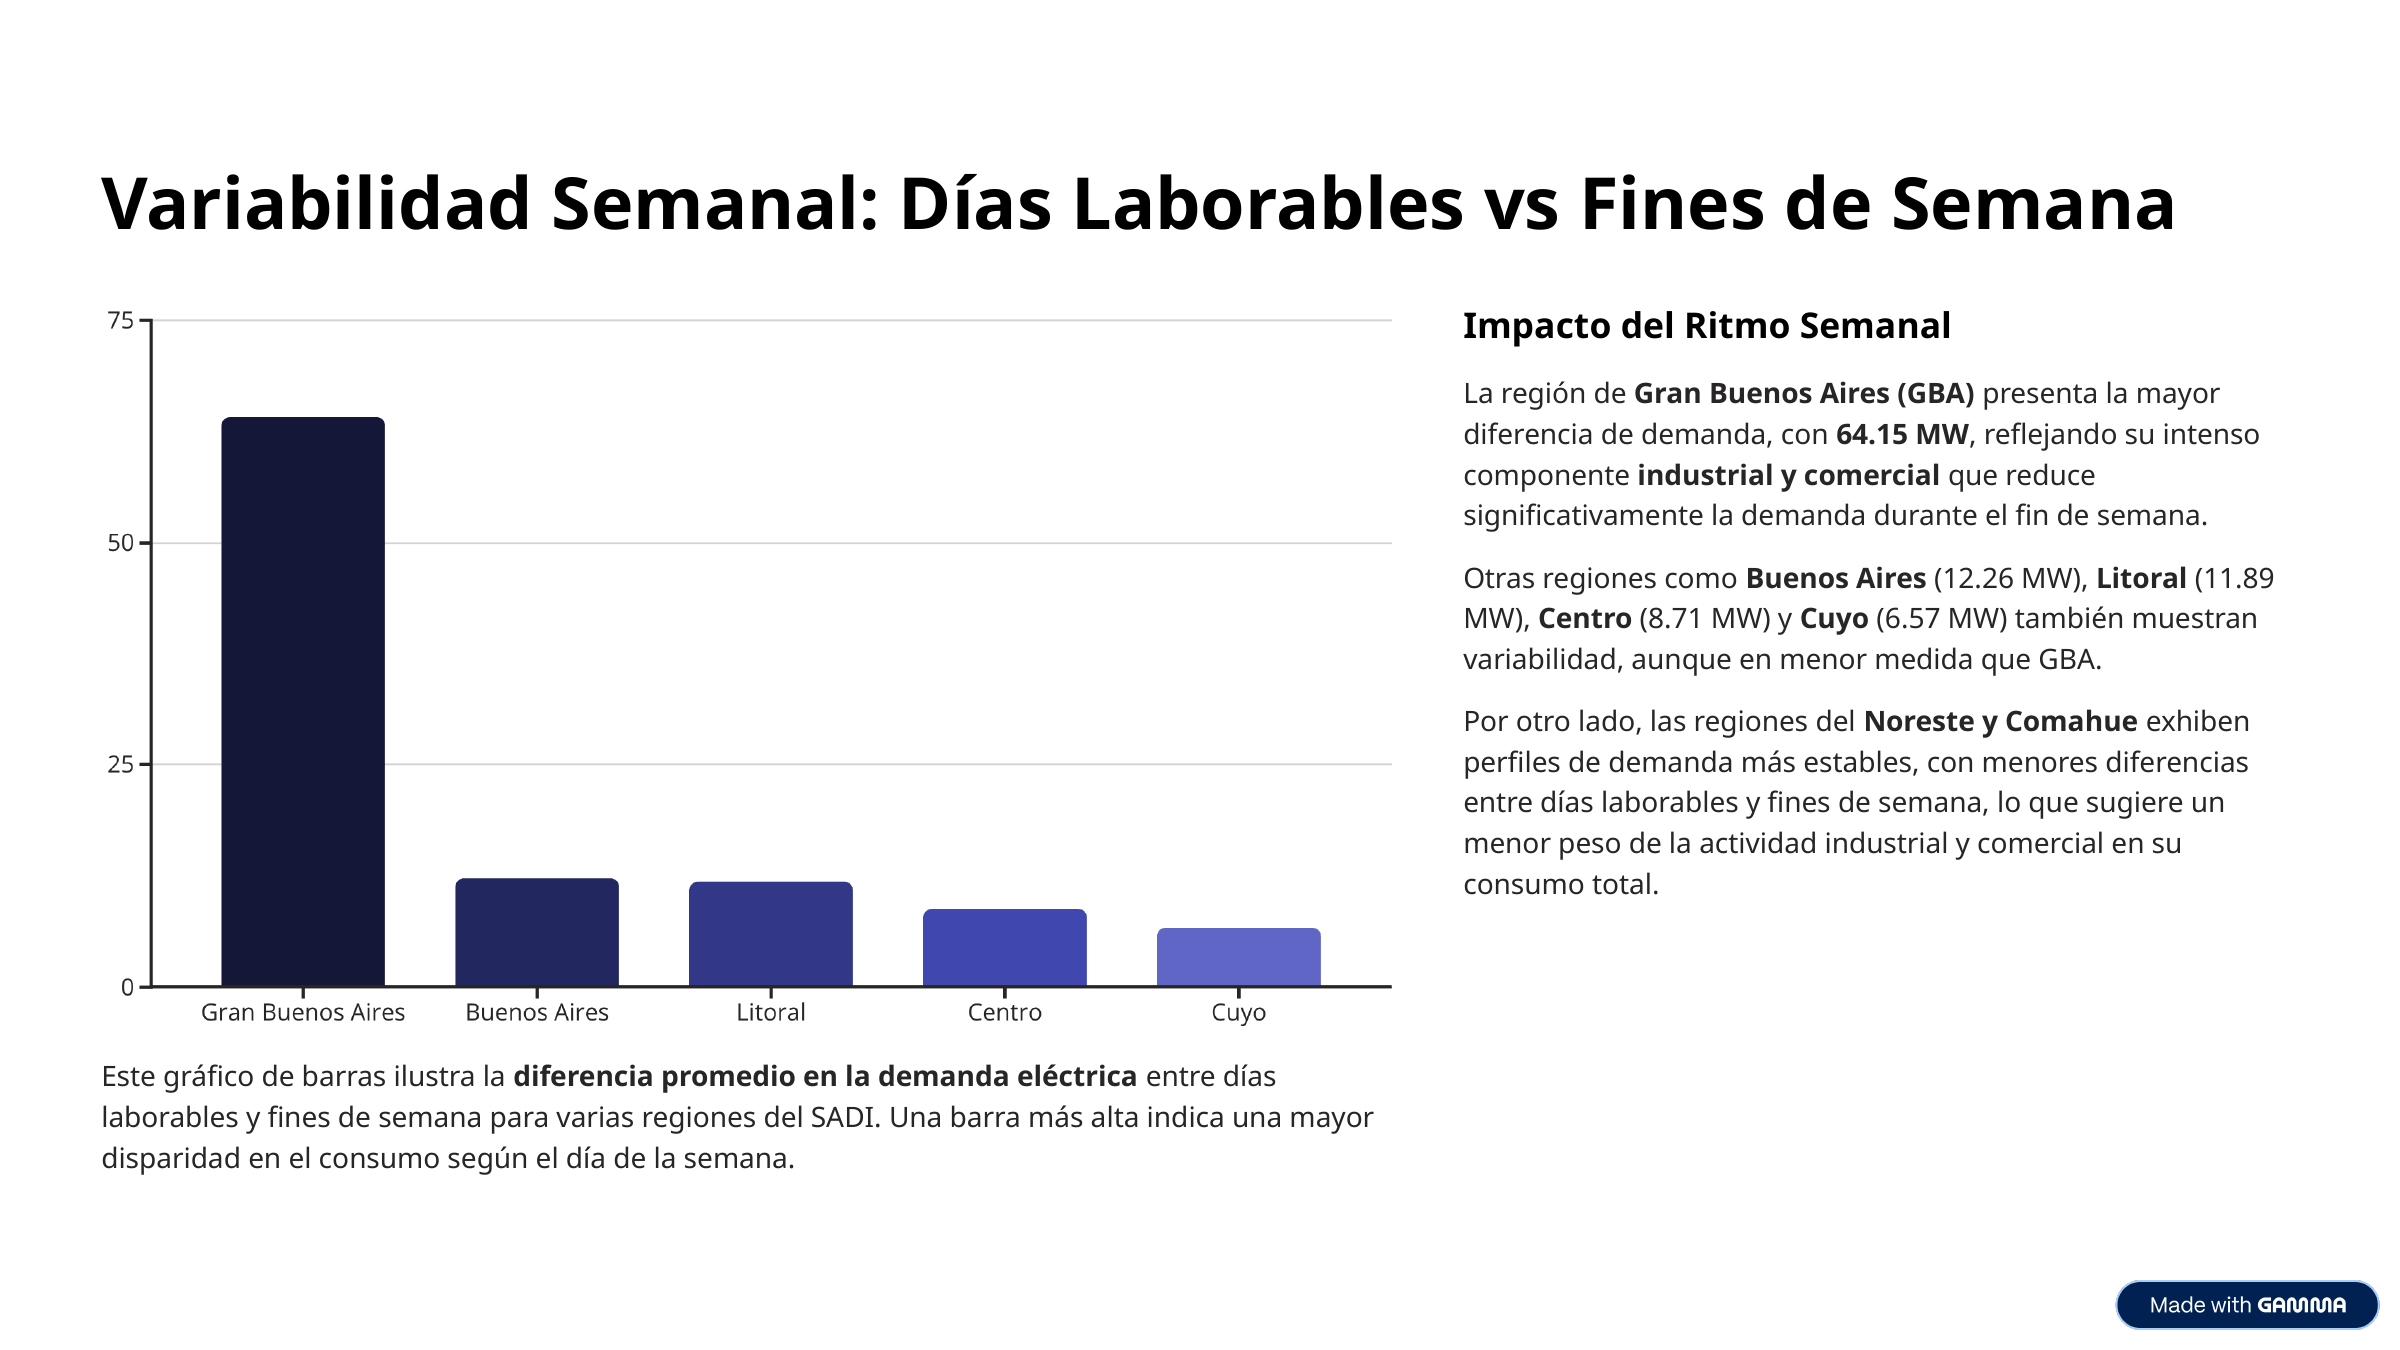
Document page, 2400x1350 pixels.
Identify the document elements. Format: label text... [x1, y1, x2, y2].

text_box La región de Gran Buenos Aires (GBA) presenta la mayor diferencia de demanda, con 64.15 MW, reflejando su intenso componente industrial y comercial que reduce significativamente la demanda durante el fin de semana. [1463, 368, 2301, 533]
picture [2106, 1271, 2389, 1339]
text_box Este gráfico de barras ilustra la diferencia promedio en la demanda eléctrica entre días laborables y fines de semana para varias regiones del SADI. Una barra más alta indica una mayor disparidad en el consumo según el día de la semana. [101, 1051, 1392, 1176]
text_box Variabilidad Semanal: Días Laborables vs Fines de Semana [101, 154, 2165, 245]
text_box Por otro lado, las regiones del Noreste y Comahue exhiben perfiles de demanda más estables, con menores diferencias entre días laborables y fines de semana, lo que sugiere un menor peso de la actividad industrial y comercial en su consumo total. [1463, 696, 2301, 903]
text_box Otras regiones como Buenos Aires (12.26 MW), Litoral (11.89 MW), Centro (8.71 MW) y Cuyo (6.57 MW) también muestran variabilidad, aunque en menor medida que GBA. [1463, 553, 2301, 677]
text_box Impacto del Ritmo Semanal [1463, 301, 1941, 347]
picture [101, 303, 1392, 1027]
